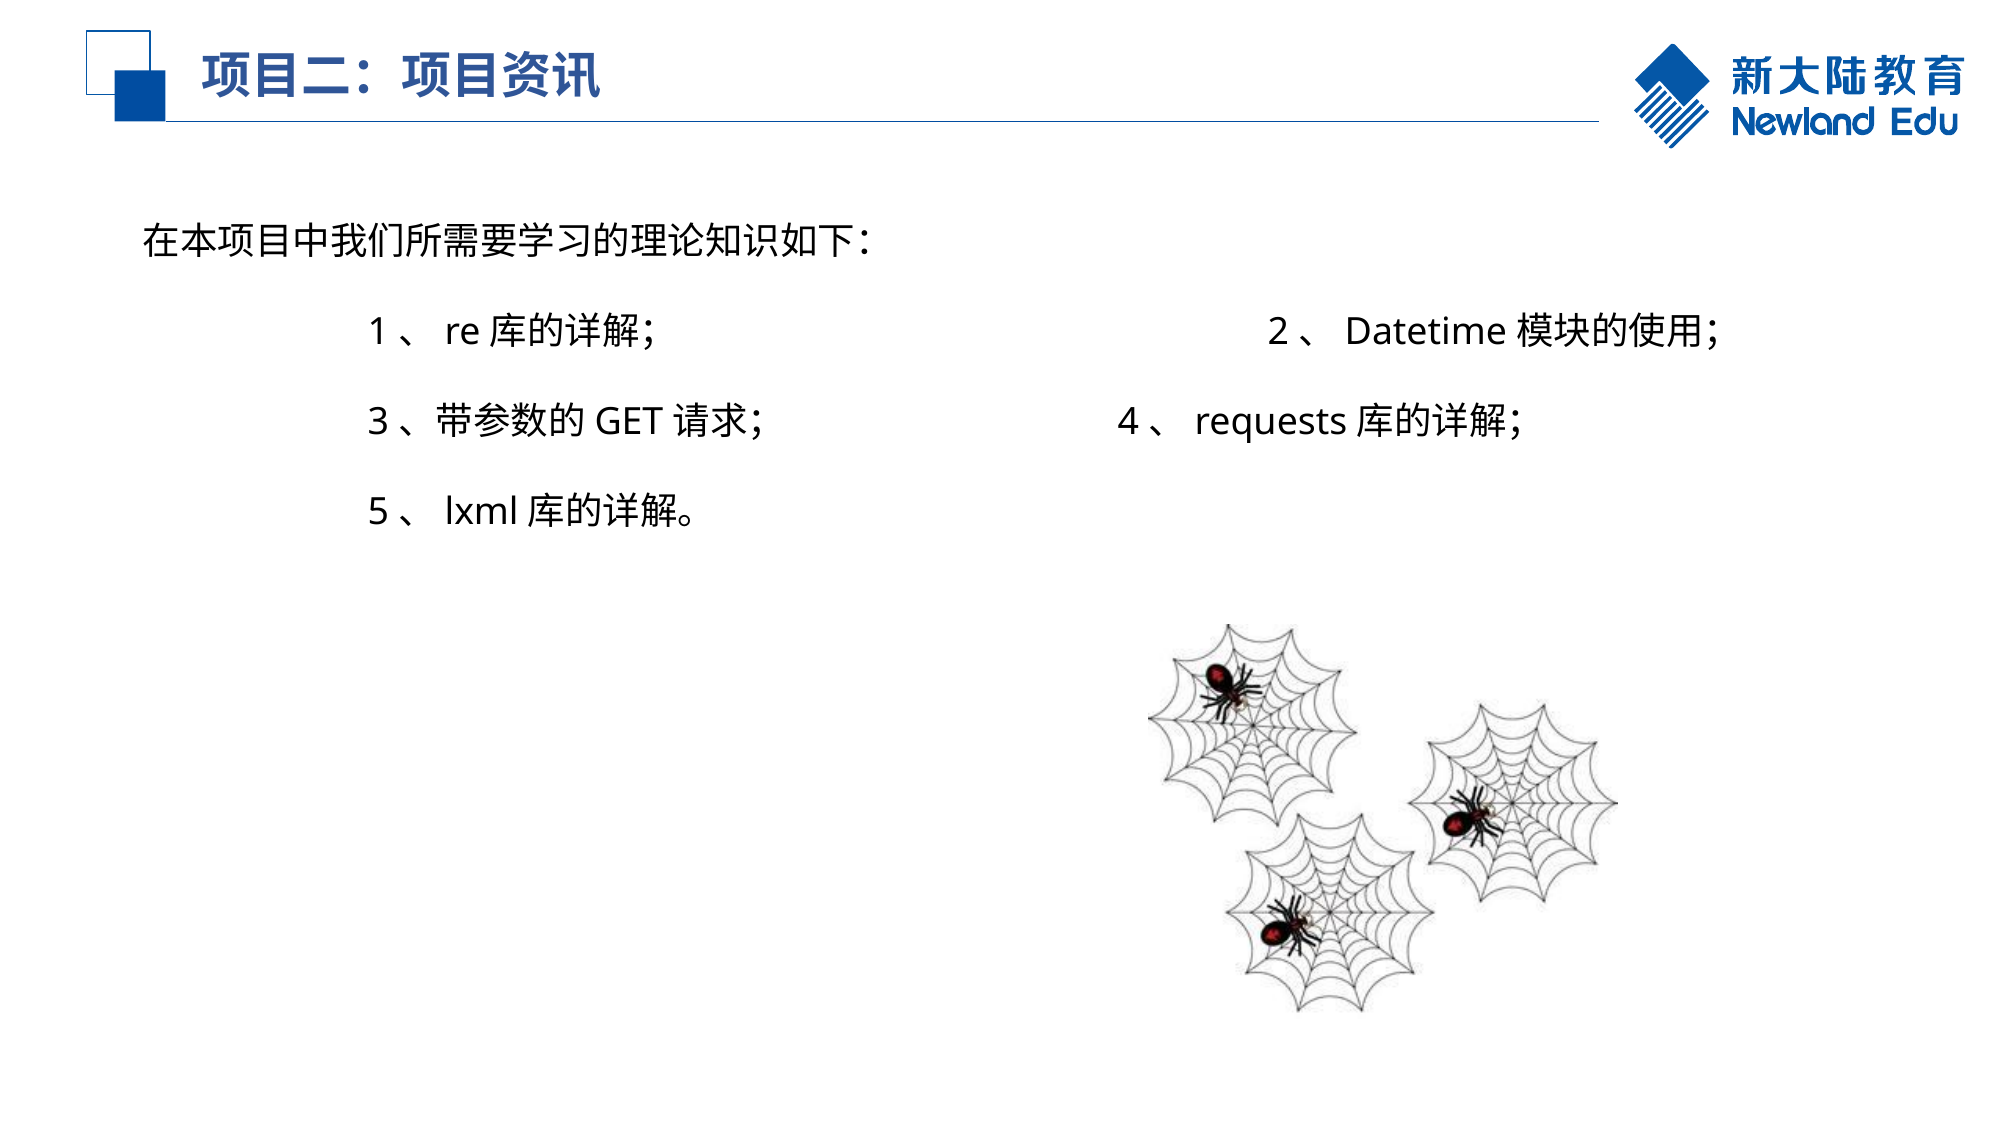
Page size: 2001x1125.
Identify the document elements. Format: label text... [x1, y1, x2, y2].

picture [1148, 624, 1618, 1019]
text_box 在本项目中我们所需要学习的理论知识如下： 1、re库的详解； 2、Datetime模块的使用； 3、带参数的GET请求； 4、requests库的详解； 5、lxml库的详解。 [127, 209, 1757, 540]
text_box 项目二：项目资讯 [187, 36, 617, 112]
